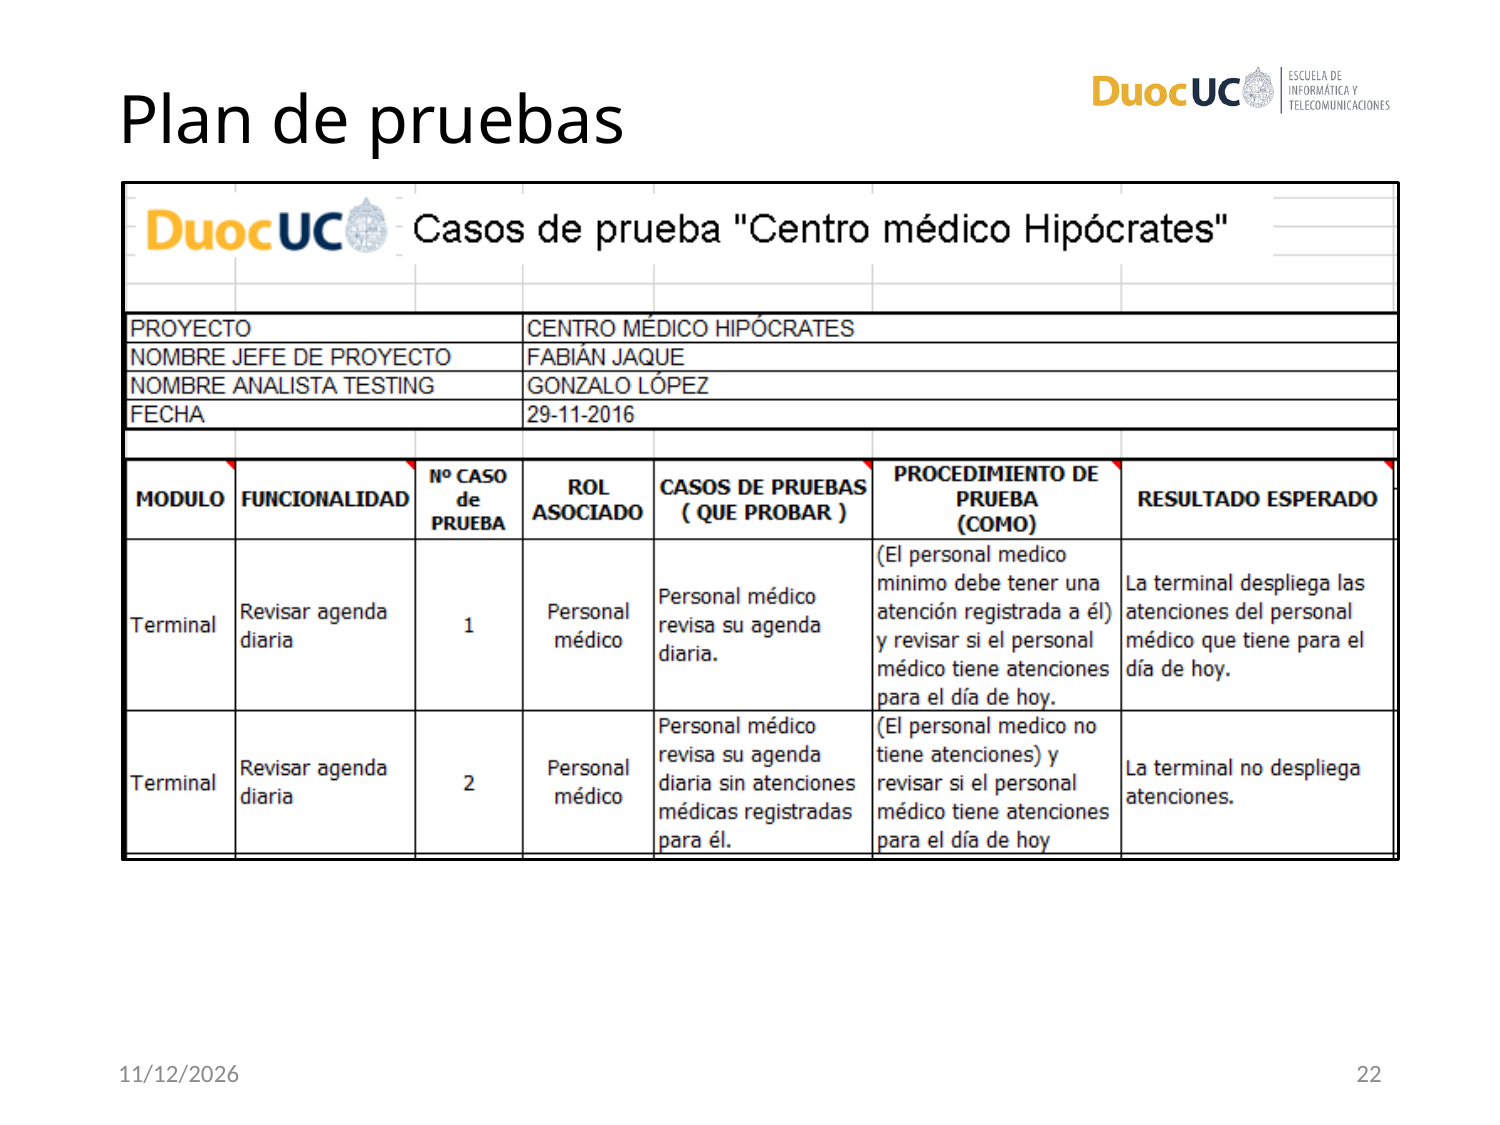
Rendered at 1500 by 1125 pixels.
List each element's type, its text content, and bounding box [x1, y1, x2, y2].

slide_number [103, 1042, 441, 1103]
title Plan de pruebas [103, 59, 959, 185]
slide_number 22 [1059, 1042, 1397, 1103]
picture [1085, 59, 1397, 118]
picture [124, 184, 1397, 858]
